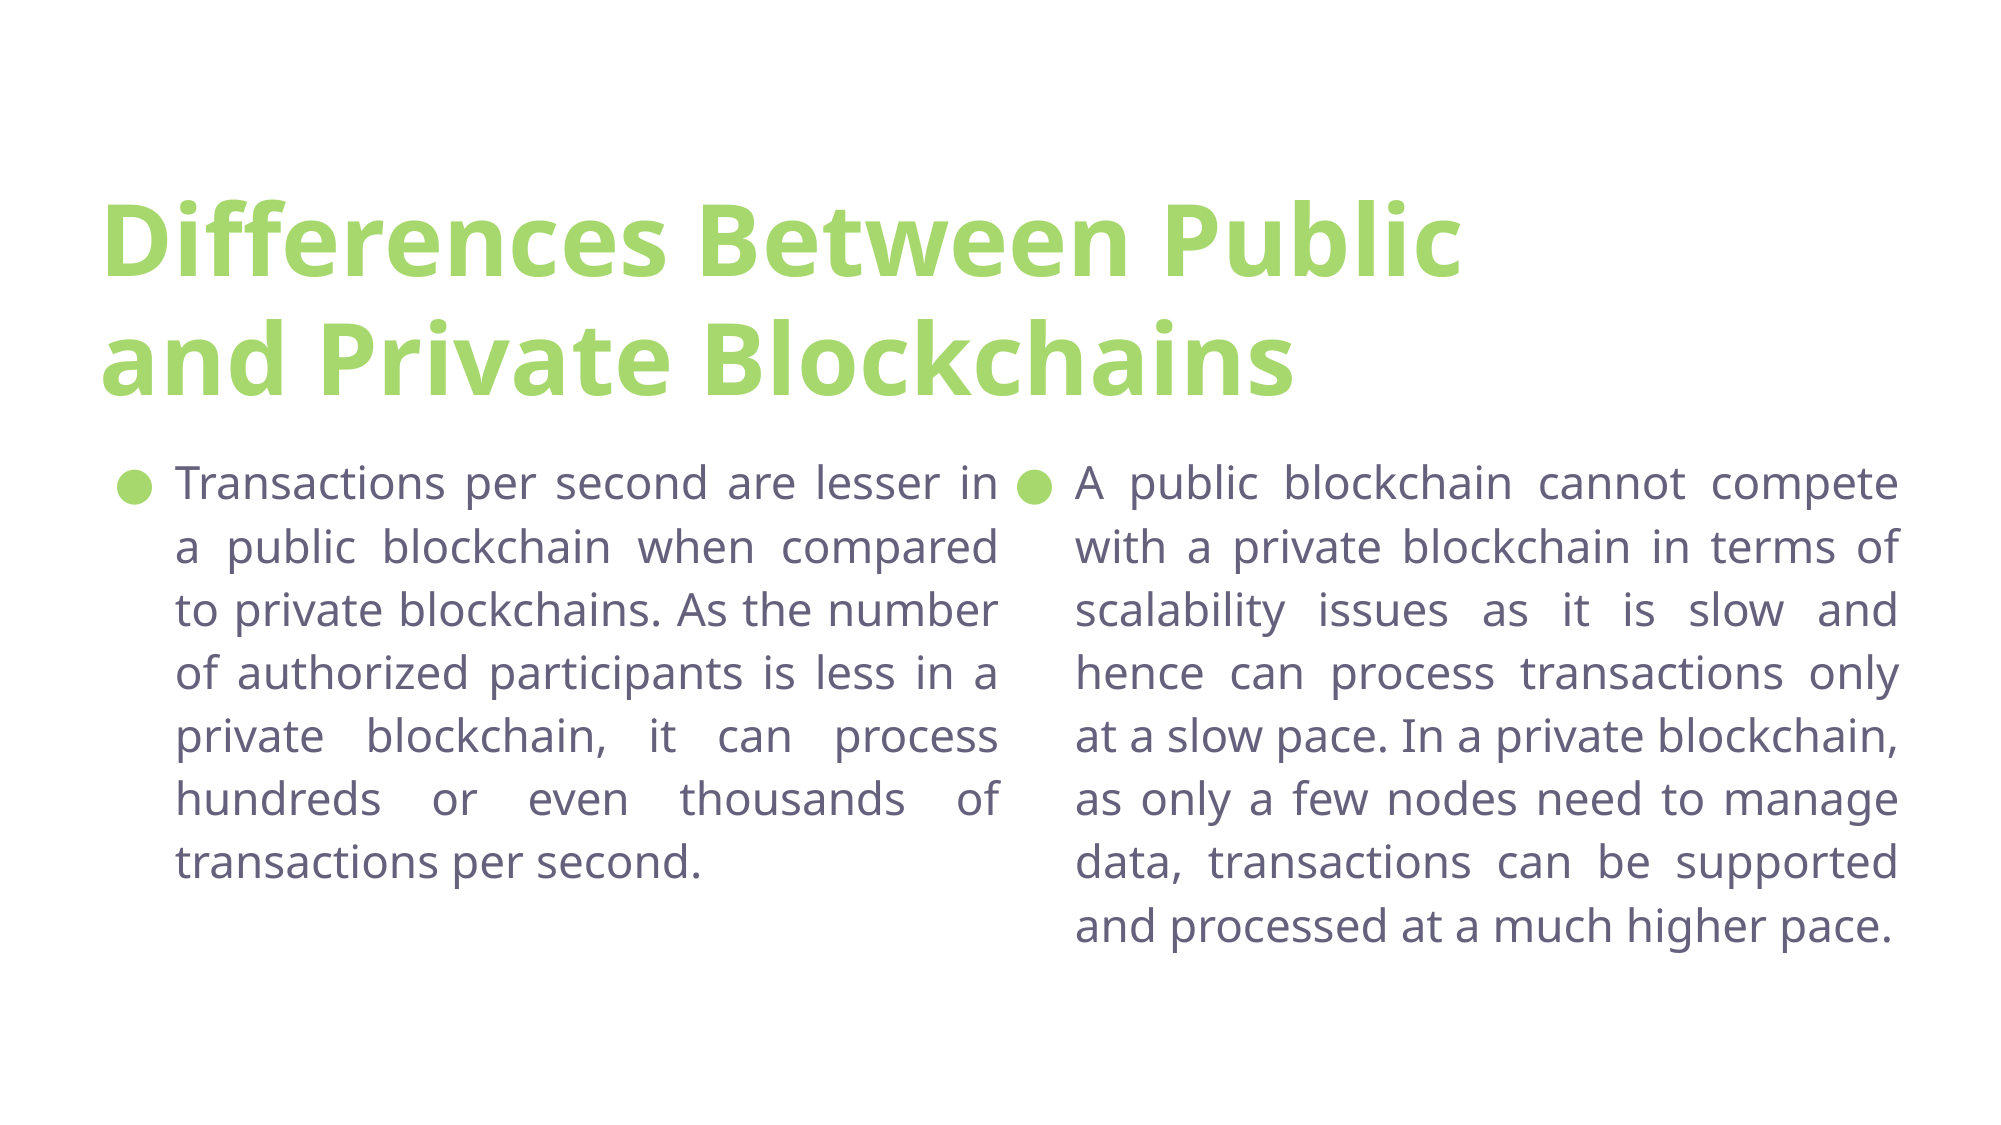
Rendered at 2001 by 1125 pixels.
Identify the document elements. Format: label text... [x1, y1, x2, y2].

list Transactions per second are lesser in a public blockchain when compared to private blockchains. As the number of authorized participants is less in a private blockchain, it can process hundreds or even thousands of transactions per second. [99, 445, 999, 854]
title Differences Between Public and Private Blockchains [99, 228, 1478, 416]
text_box A public blockchain cannot compete with a private blockchain in terms of scalability issues as it is slow and hence can process transactions only at a slow pace. In a private blockchain, as only a few nodes need to manage data, transactions can be supported and processed at a much higher pace. [999, 445, 1900, 854]
